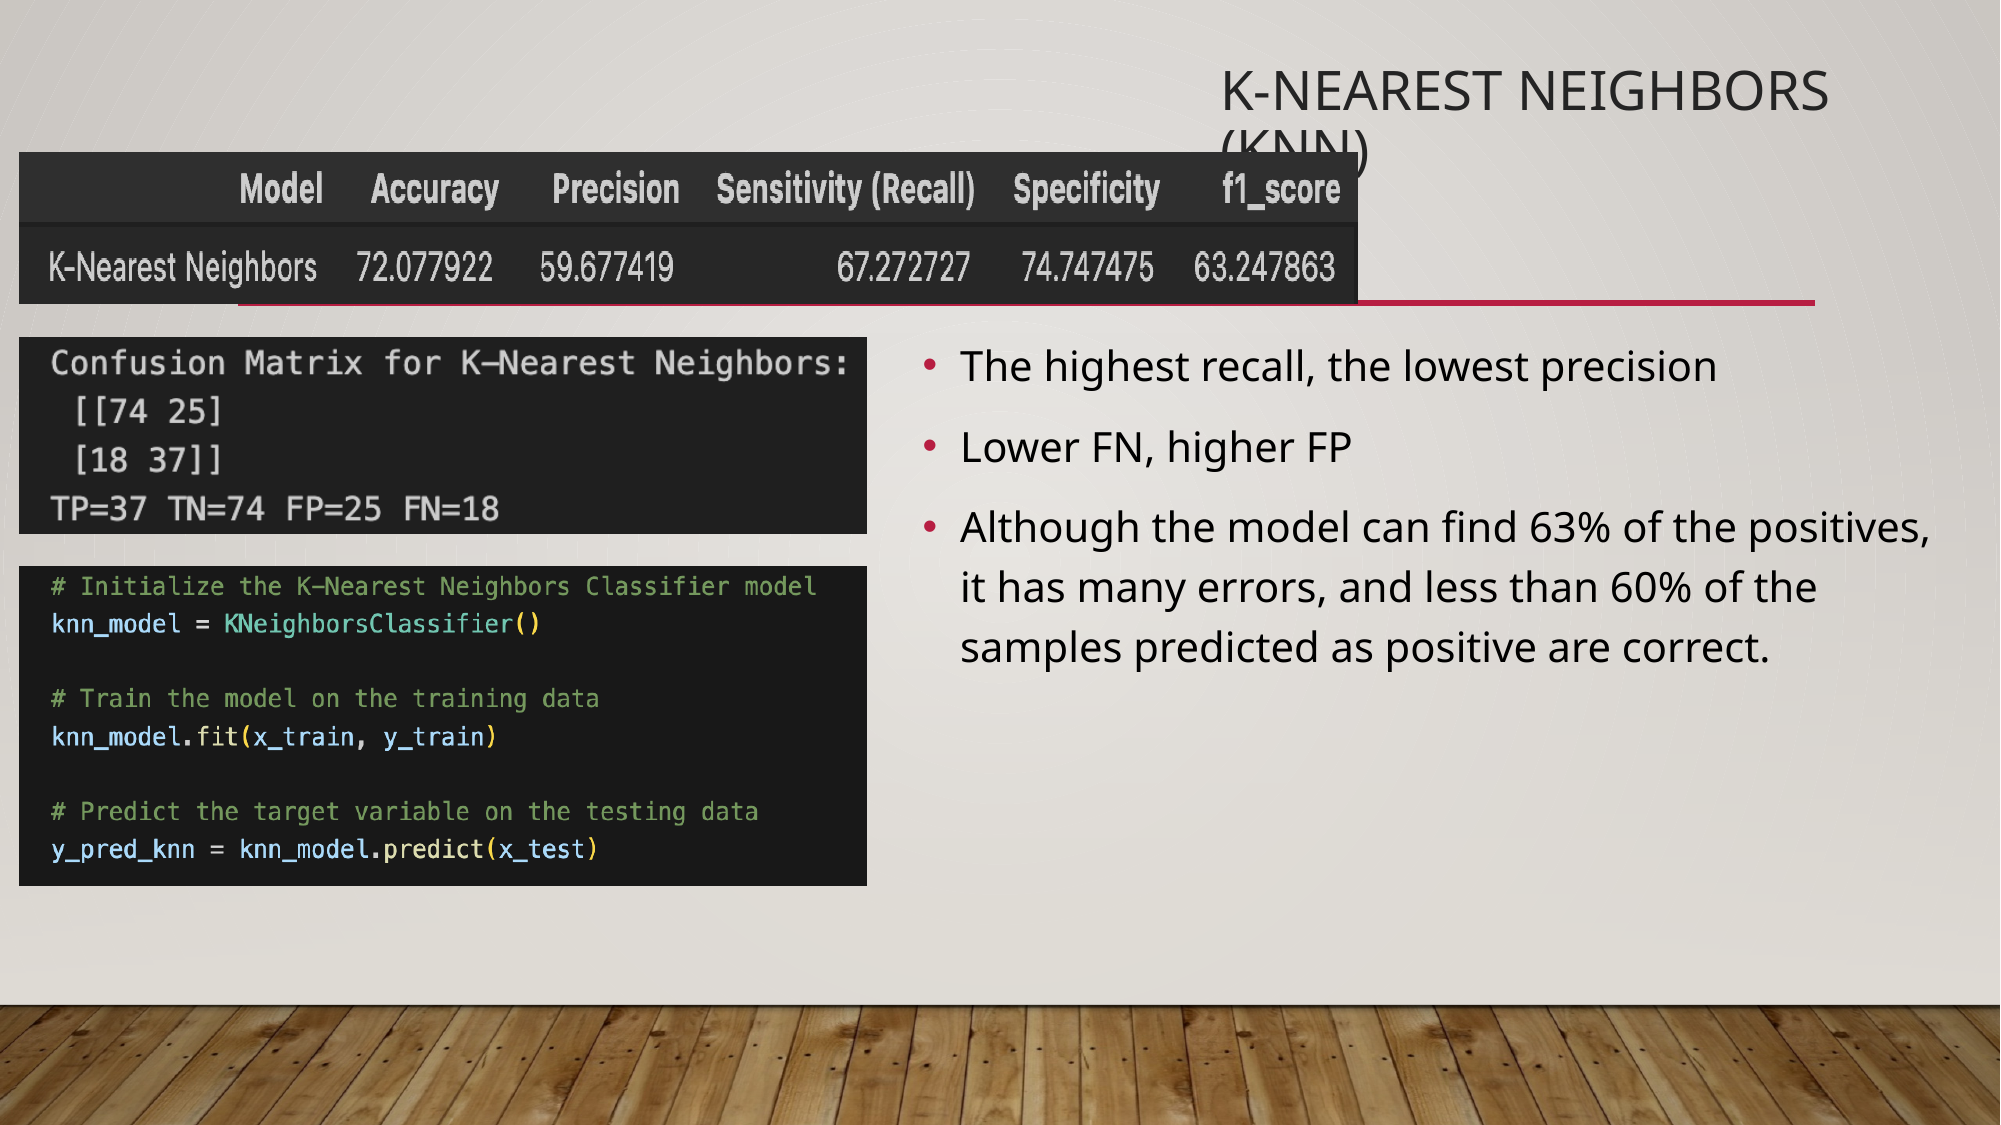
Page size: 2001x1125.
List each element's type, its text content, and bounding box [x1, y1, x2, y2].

picture [18, 336, 867, 534]
picture [0, 1005, 2000, 1125]
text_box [18, 152, 1358, 305]
list The highest recall, the lowest precision Lower FN, higher FP Although the model can find 63% of the positives, it has many errors, and less than 60% of the samples predicted as positive are correct. [907, 321, 1981, 1007]
title K-Nearest Neighbors (KNN) [1204, 56, 2000, 256]
picture [18, 566, 867, 886]
